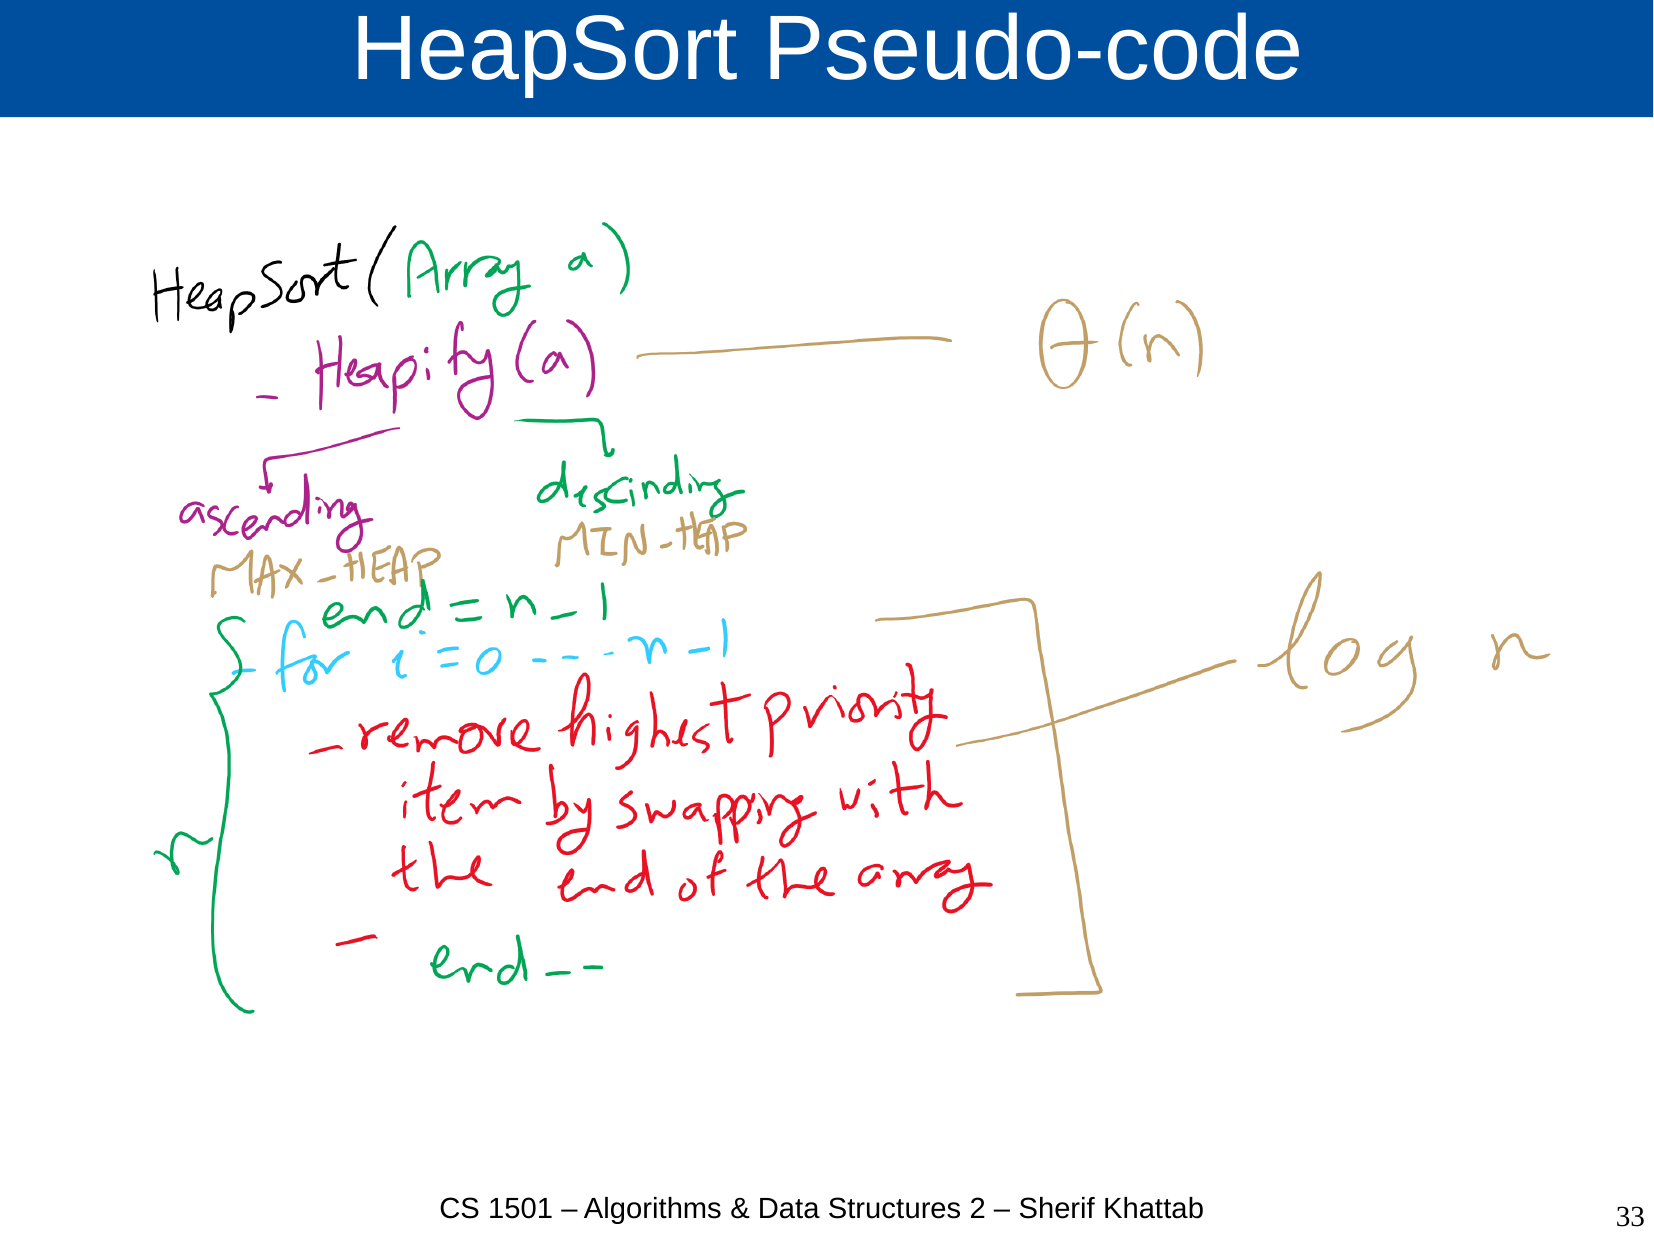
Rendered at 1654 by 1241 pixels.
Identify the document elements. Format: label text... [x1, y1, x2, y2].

slide_number 33 [1265, 1199, 1646, 1241]
footer CS 1501 – Algorithms & Data Structures 2 – Sherif Khattab [407, 1191, 1238, 1241]
picture [143, 211, 1561, 1157]
title HeapSort Pseudo-code [0, 0, 1654, 118]
